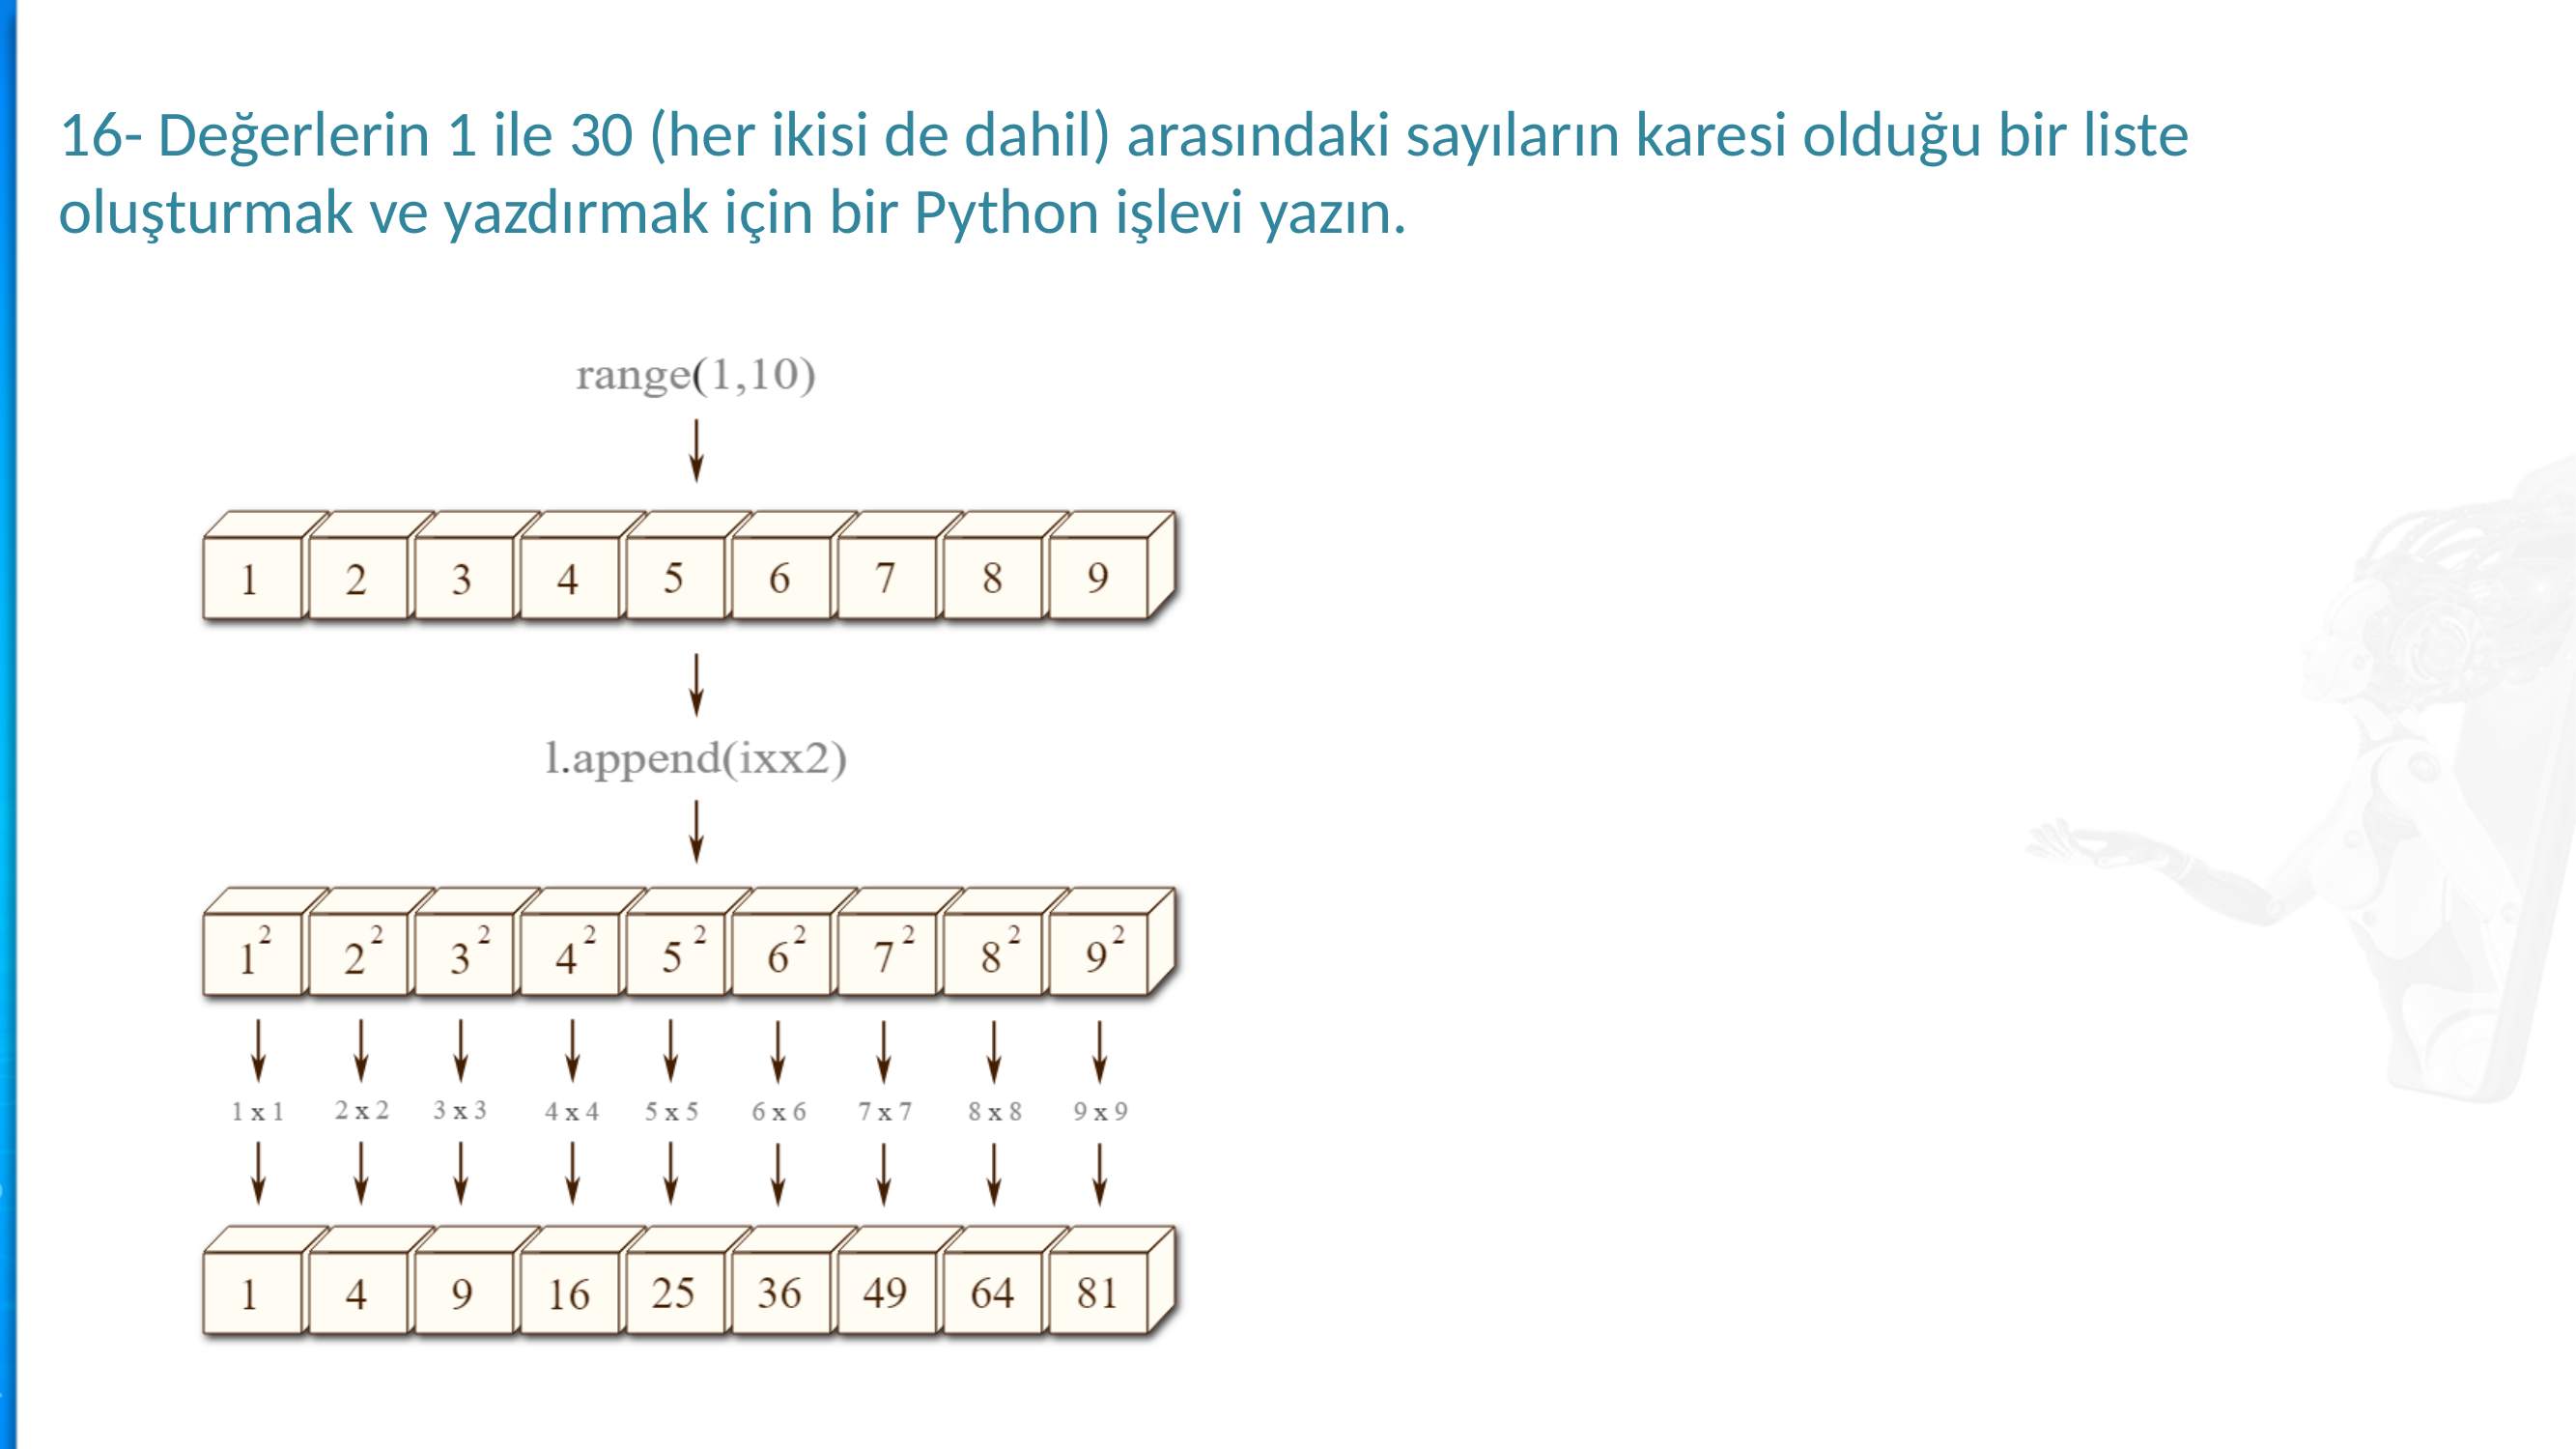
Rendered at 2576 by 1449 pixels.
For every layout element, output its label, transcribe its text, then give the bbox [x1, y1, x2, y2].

picture [0, 1186, 4, 1196]
text_box 16- Değerlerin 1 ile 30 (her ikisi de dahil) arasındaki sayıların karesi olduğu bir liste oluşturmak ve yazdırmak için bir Python işlevi yazın. [43, 84, 2507, 254]
picture [0, 0, 2576, 1449]
